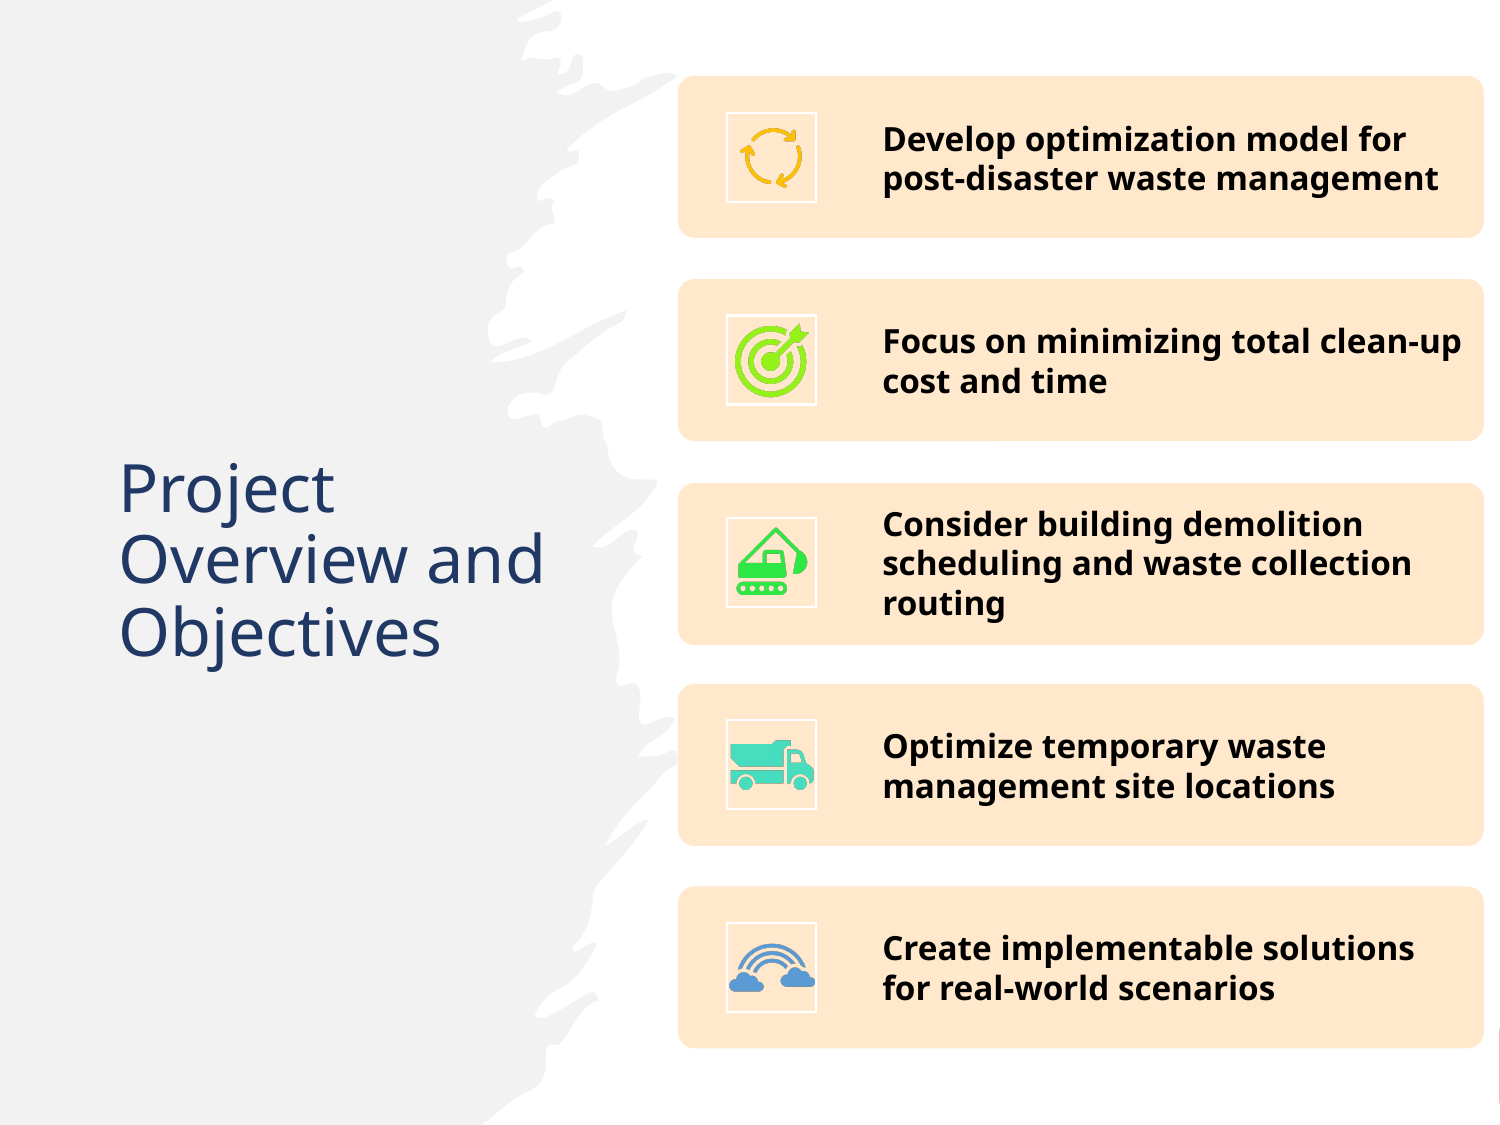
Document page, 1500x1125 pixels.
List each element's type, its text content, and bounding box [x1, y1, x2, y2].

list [678, 75, 1484, 1050]
text_box [484, 0, 1500, 1125]
title Project Overview and Objectives [103, 116, 591, 1008]
text_box [0, 0, 678, 1125]
